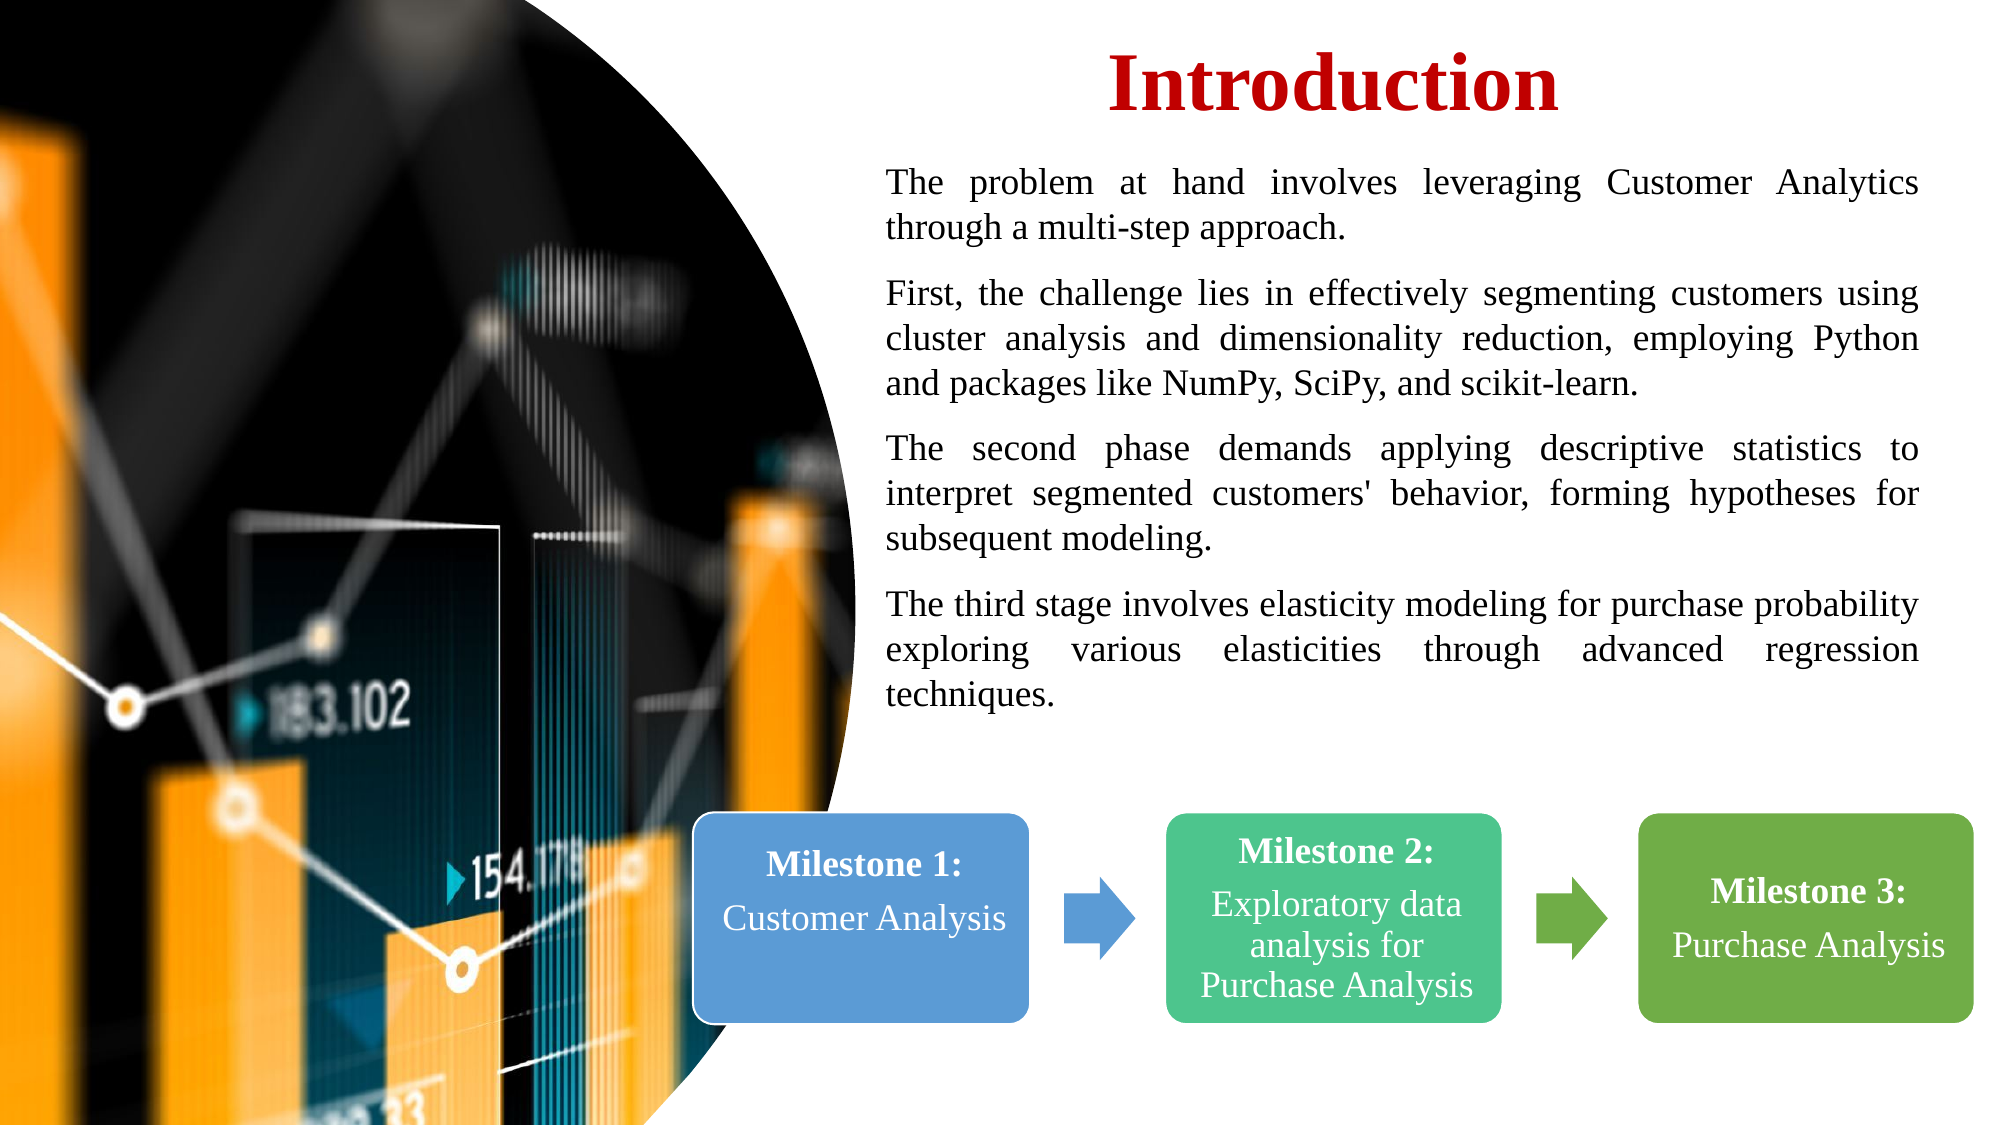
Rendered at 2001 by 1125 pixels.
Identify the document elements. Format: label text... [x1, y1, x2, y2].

list The problem at hand involves leveraging Customer Analytics through a multi-step approach. First, the challenge lies in effectively segmenting customers using cluster analysis and dimensionality reduction, employing Python and packages like NumPy, SciPy, and scikit-learn. The second phase demands applying descriptive statistics to interpret segmented customers' behavior, forming hypotheses for subsequent modeling. The third stage involves elasticity modeling for purchase probability exploring various elasticities through advanced regression techniques. [870, 149, 1936, 724]
picture [0, 0, 856, 1125]
title Introduction [856, 13, 1885, 155]
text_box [691, 724, 1976, 1112]
